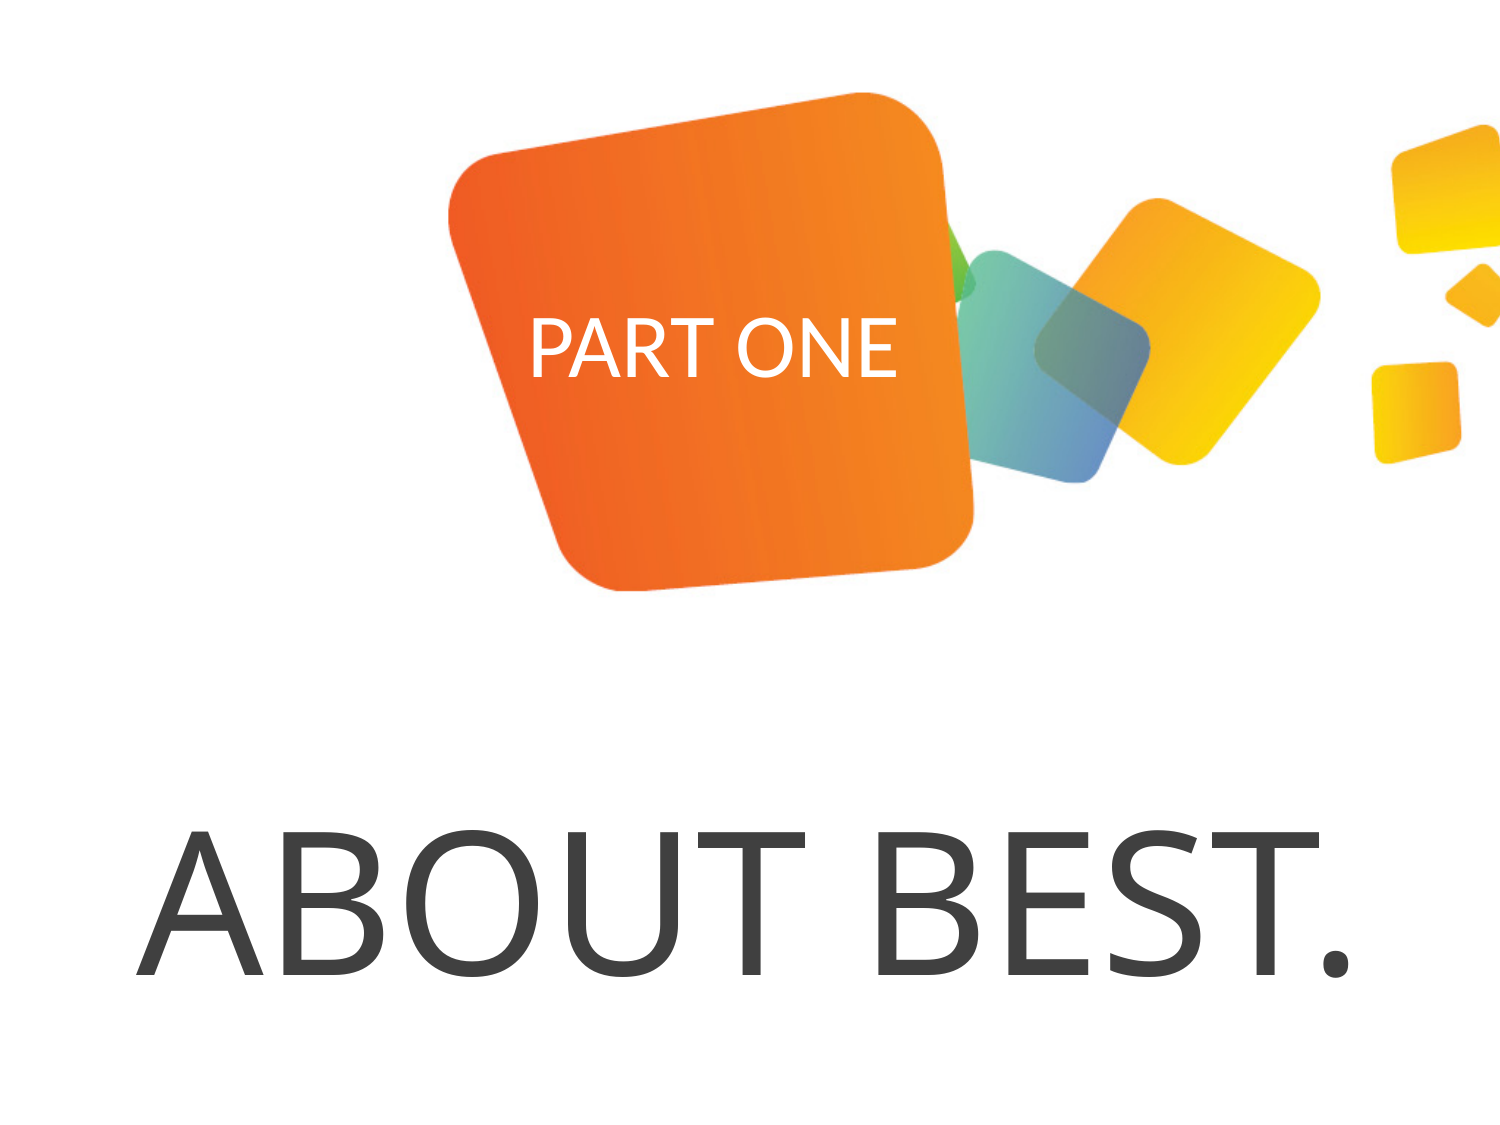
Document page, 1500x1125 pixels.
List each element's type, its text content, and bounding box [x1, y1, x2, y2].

picture [0, 0, 1500, 1125]
title PART ONE [76, 219, 1352, 461]
text_box ABOUT BEST. [112, 775, 1388, 1017]
